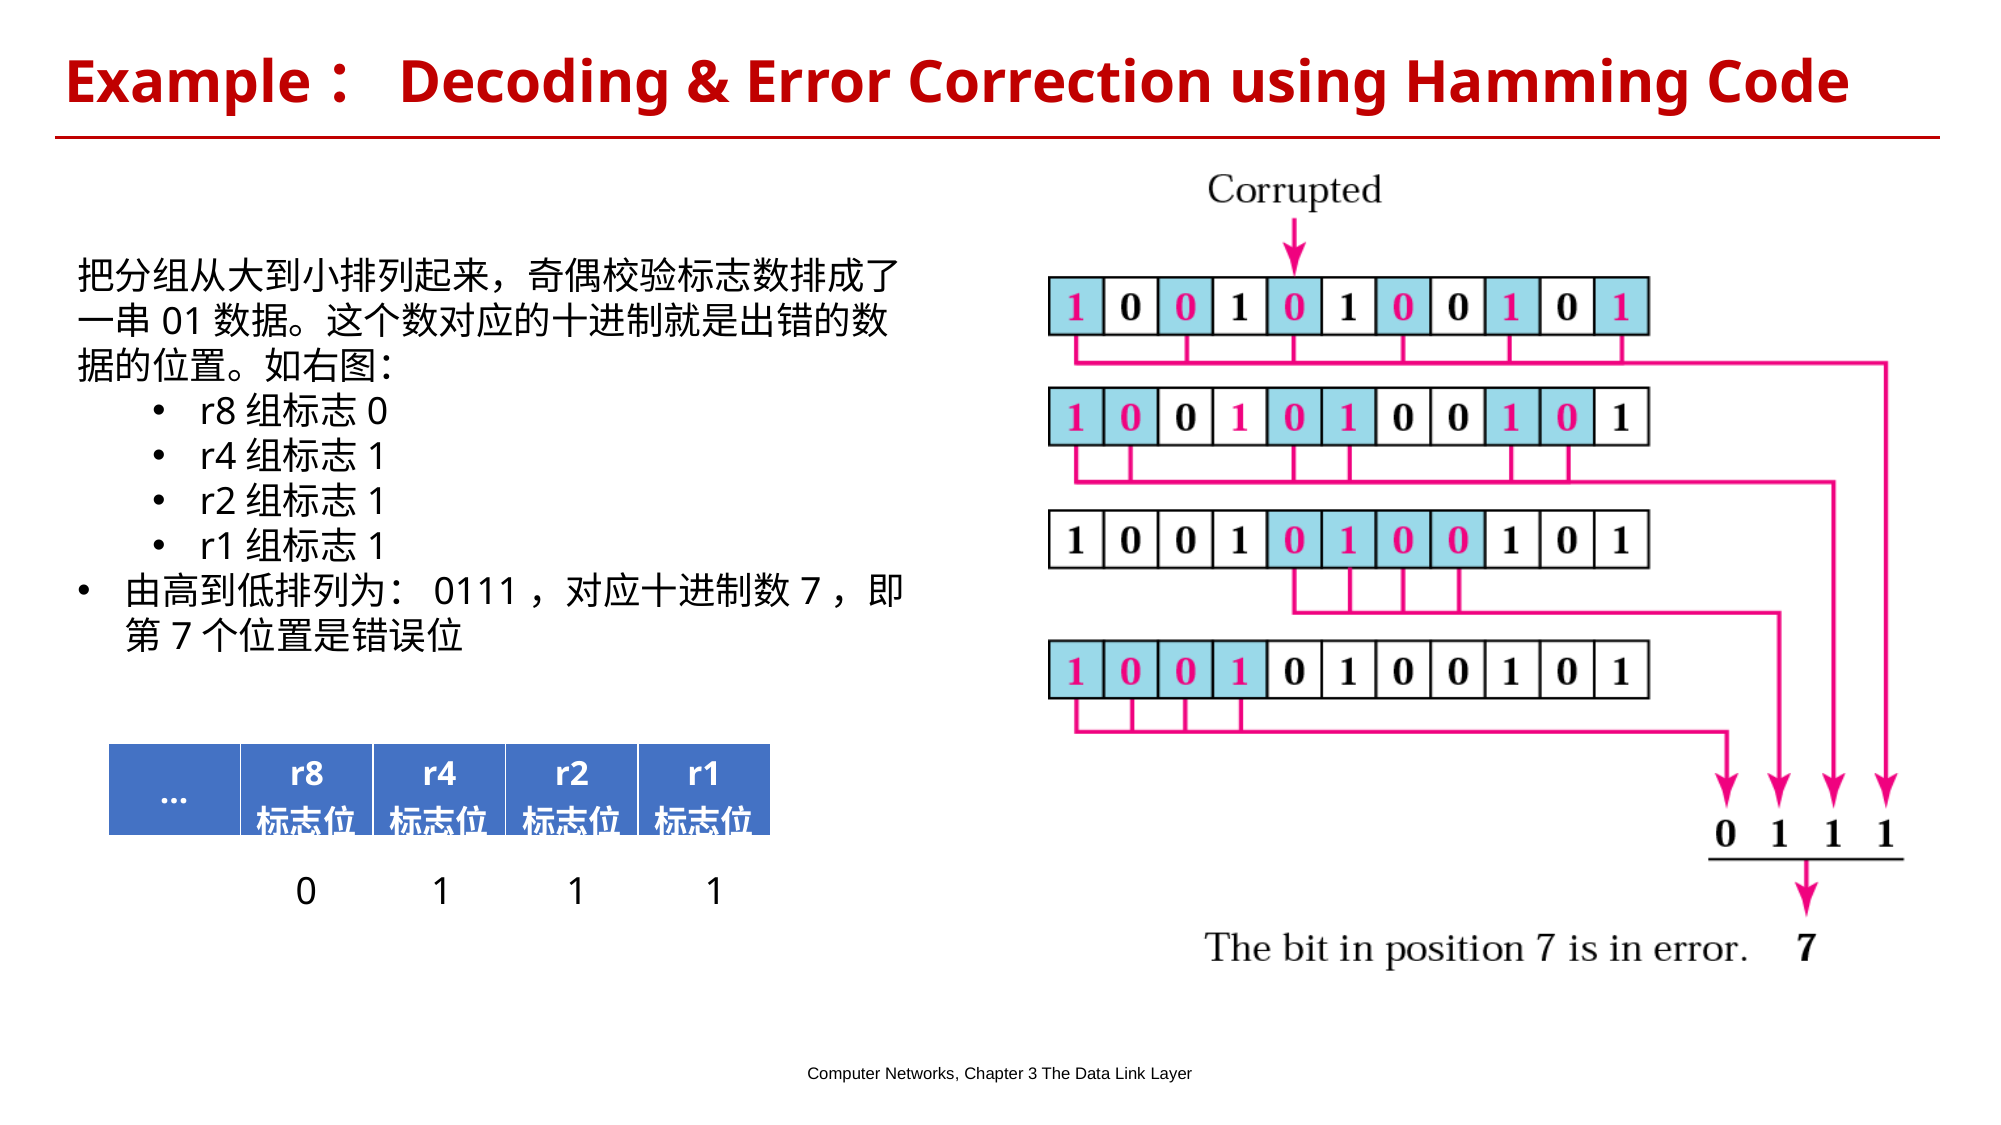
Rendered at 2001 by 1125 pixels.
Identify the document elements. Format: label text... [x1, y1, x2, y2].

table_header r4 标志位 [374, 744, 505, 835]
table_header r2 标志位 [506, 744, 637, 835]
text_box Example：Decoding & Error Correction using Hamming Code [49, 36, 1972, 122]
text_box 1 [416, 859, 468, 920]
picture [1048, 167, 1905, 972]
footer Computer Networks, Chapter 3 The Data Link Layer [662, 1042, 1338, 1103]
text_box 1 [551, 859, 603, 920]
text_box 0 [280, 859, 332, 920]
table_header … [109, 744, 240, 835]
table_header r8 标志位 [241, 744, 372, 835]
text_box 1 [689, 859, 741, 920]
table_header r1 标志位 [639, 744, 770, 835]
text_box 把分组从大到小排列起来，奇偶校验标志数排成了一串01数据。这个数对应的十进制就是出错的数据的位置。如右图： r8组标志0 r4组标志1 r2组标志1 r1组标志1 由高到低排列为：0111，对应十进制数7，即第7个位置是错误位 [62, 244, 934, 665]
